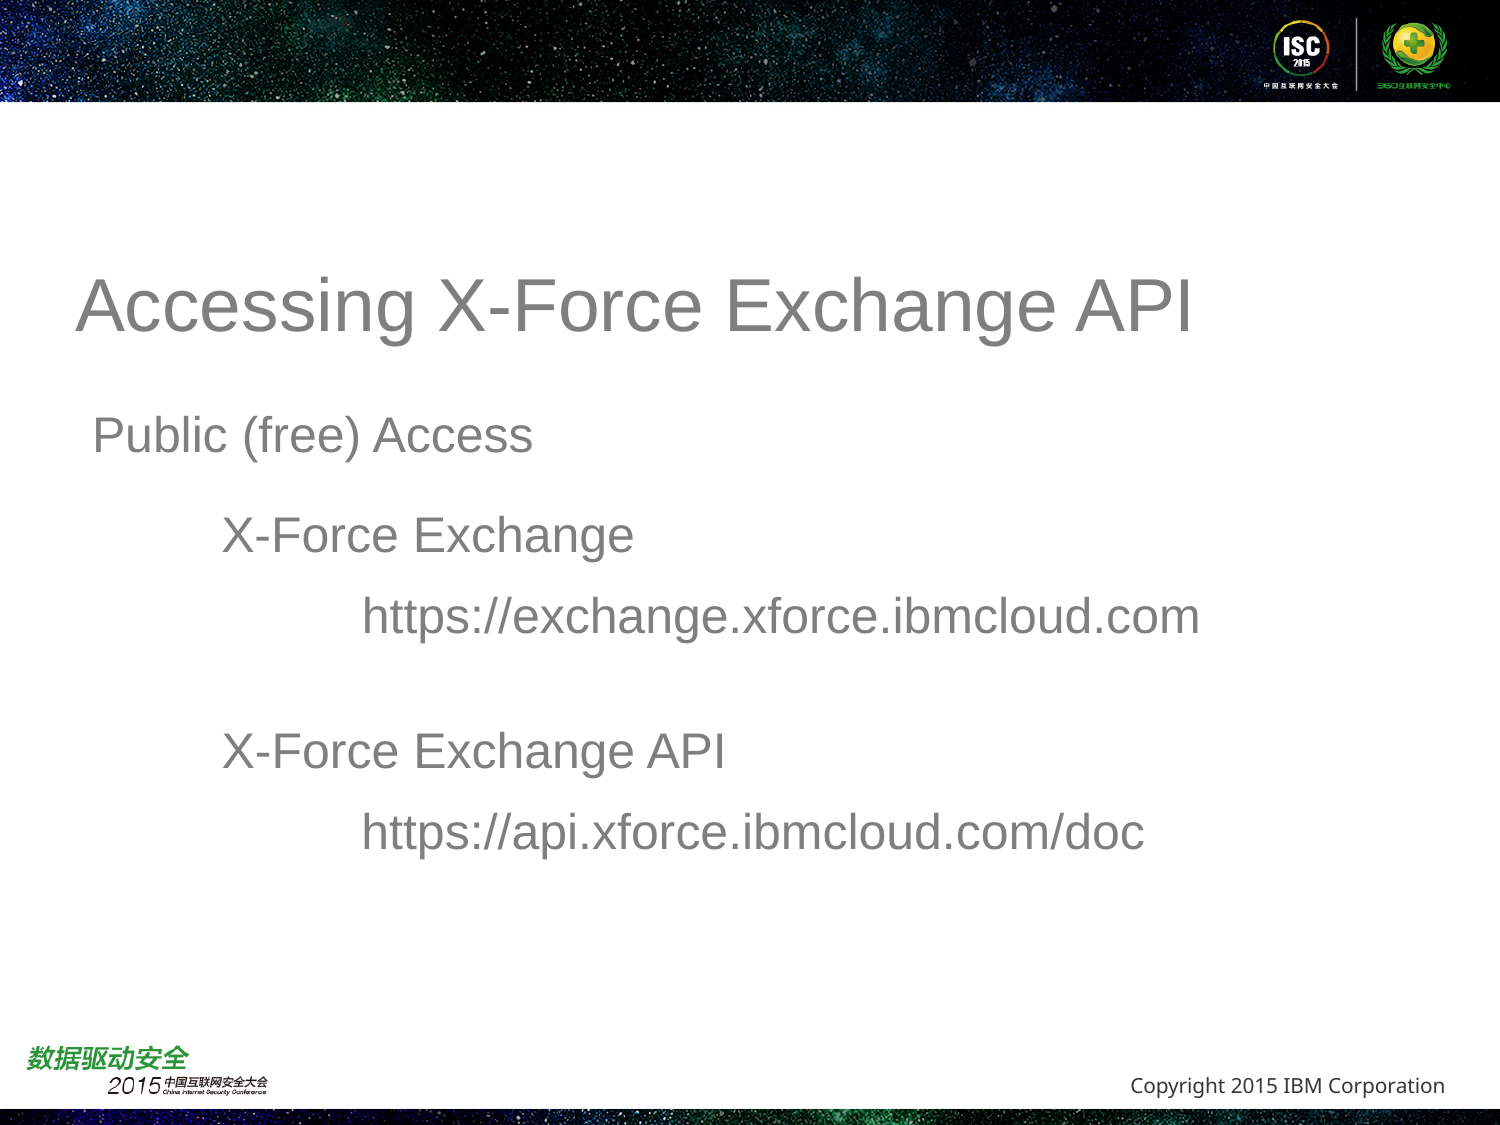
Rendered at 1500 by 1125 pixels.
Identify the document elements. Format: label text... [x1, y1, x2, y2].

picture [0, 0, 1500, 1125]
text_box X-Force Exchange API [206, 711, 743, 787]
text_box https://exchange.xforce.ibmcloud.com [347, 576, 1217, 651]
title Accessing X-Force Exchange API [75, 207, 1425, 396]
text_box Public (free) Access [77, 395, 549, 471]
text_box X-Force Exchange [206, 495, 650, 571]
text_box https://api.xforce.ibmcloud.com/doc [346, 792, 1161, 868]
